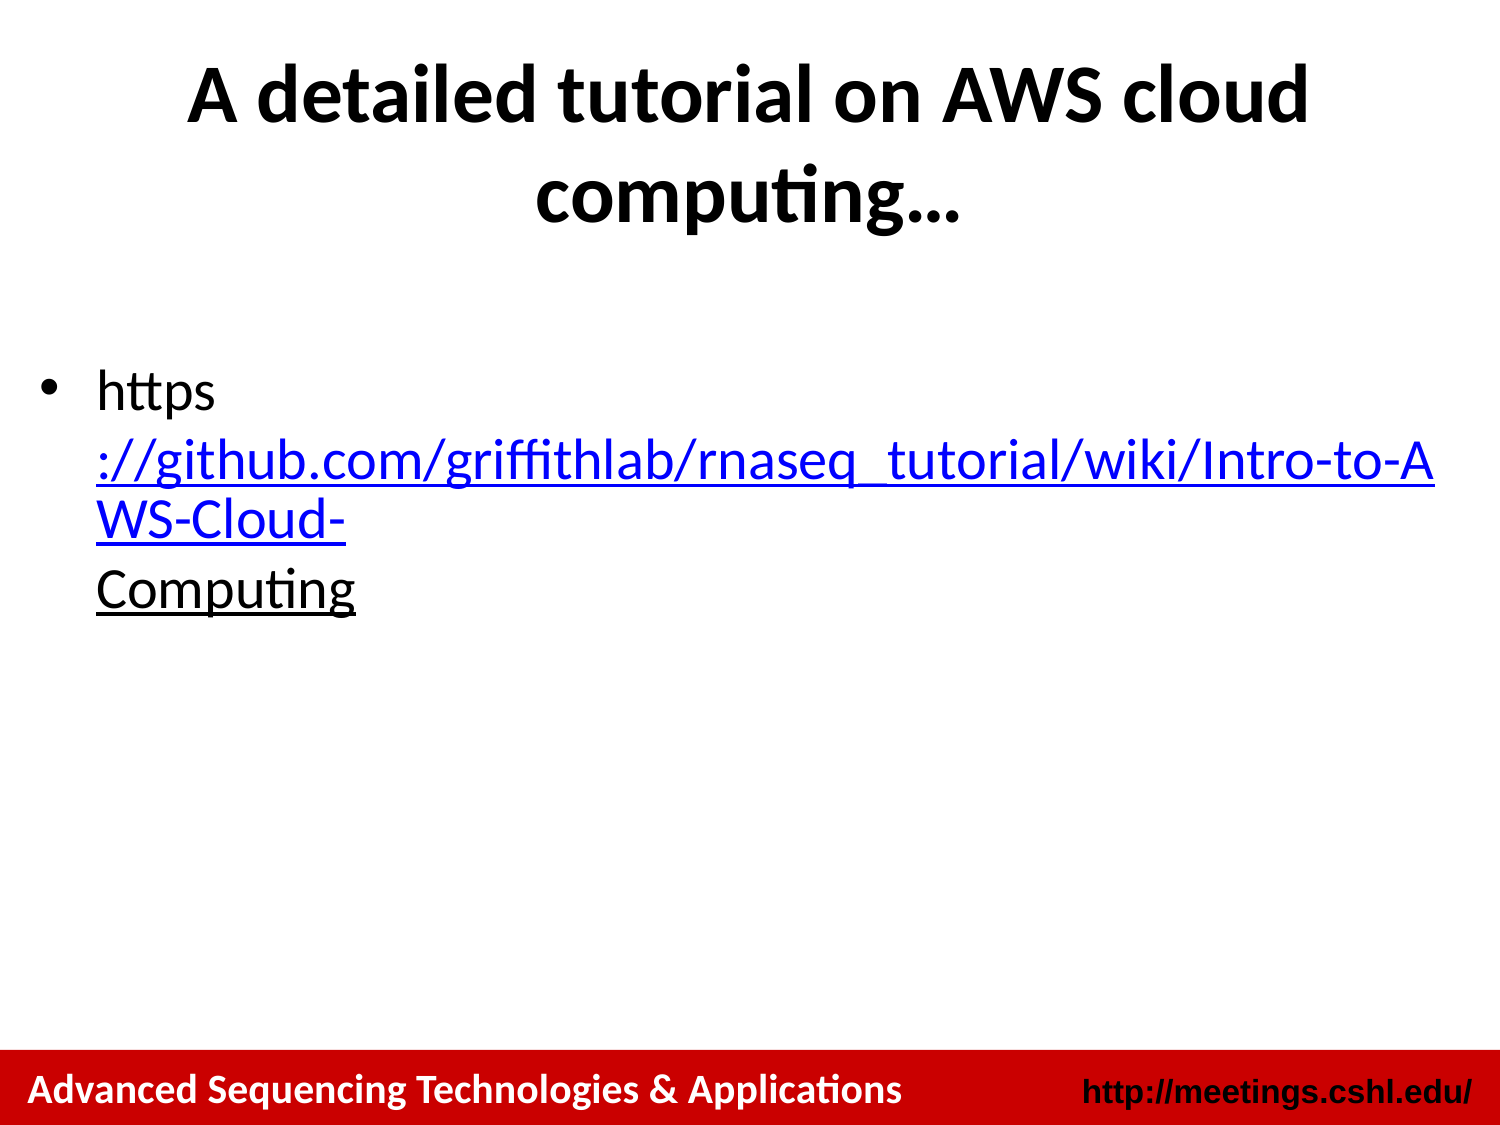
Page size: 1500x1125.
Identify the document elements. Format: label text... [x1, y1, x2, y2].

list https://github.com/griffithlab/rnaseq_tutorial/wiki/Intro-to-AWS-Cloud-Computing [24, 262, 1475, 1038]
title A detailed tutorial on AWS cloud computing… [24, 45, 1475, 233]
